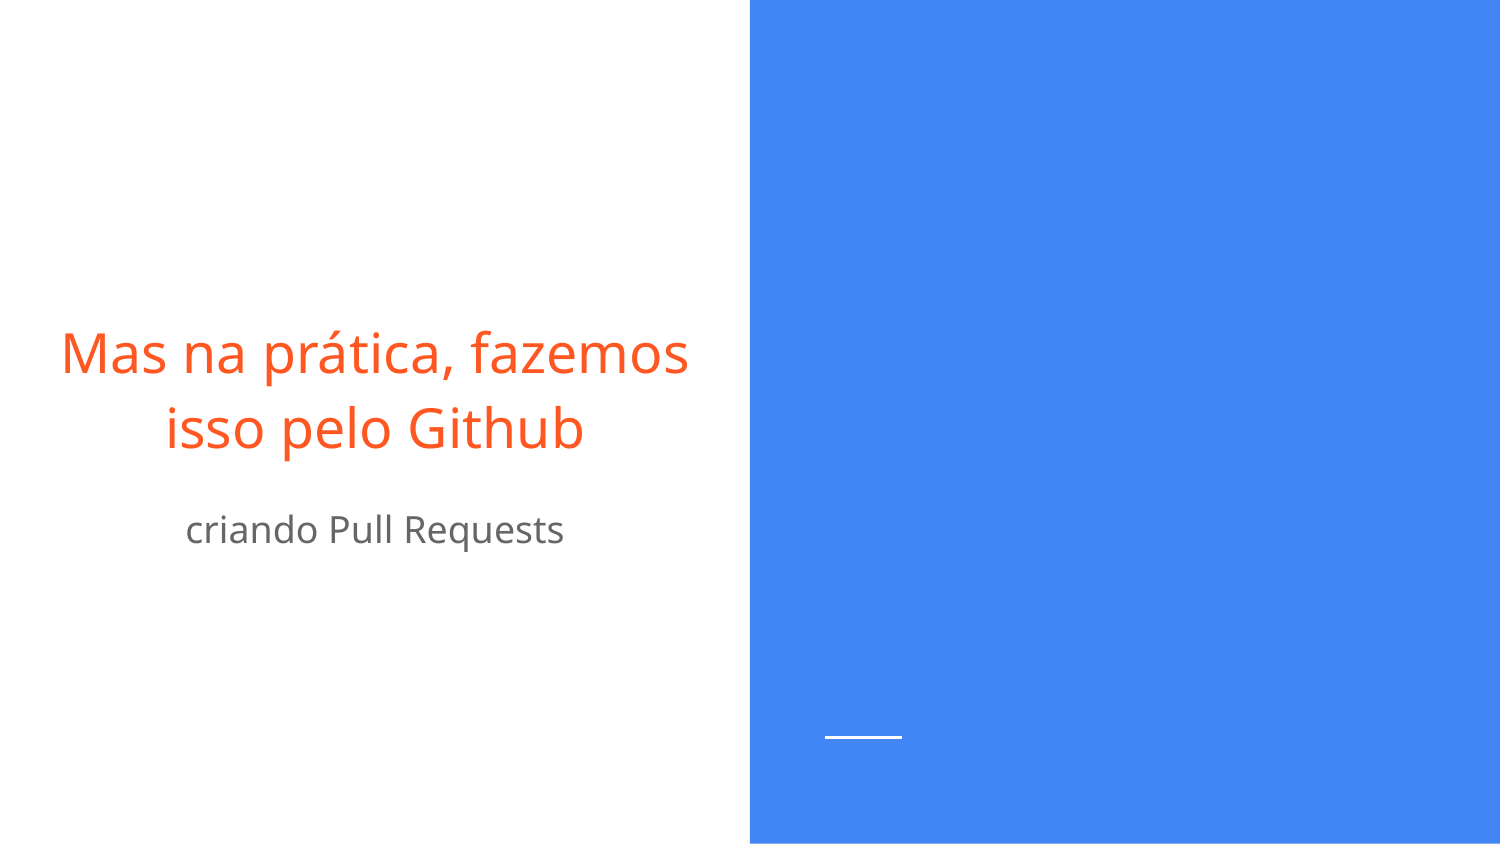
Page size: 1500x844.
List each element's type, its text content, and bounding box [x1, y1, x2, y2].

title Mas na prática, fazemos isso pelo Github [43, 225, 708, 481]
subtitle criando Pull Requests [43, 489, 708, 710]
